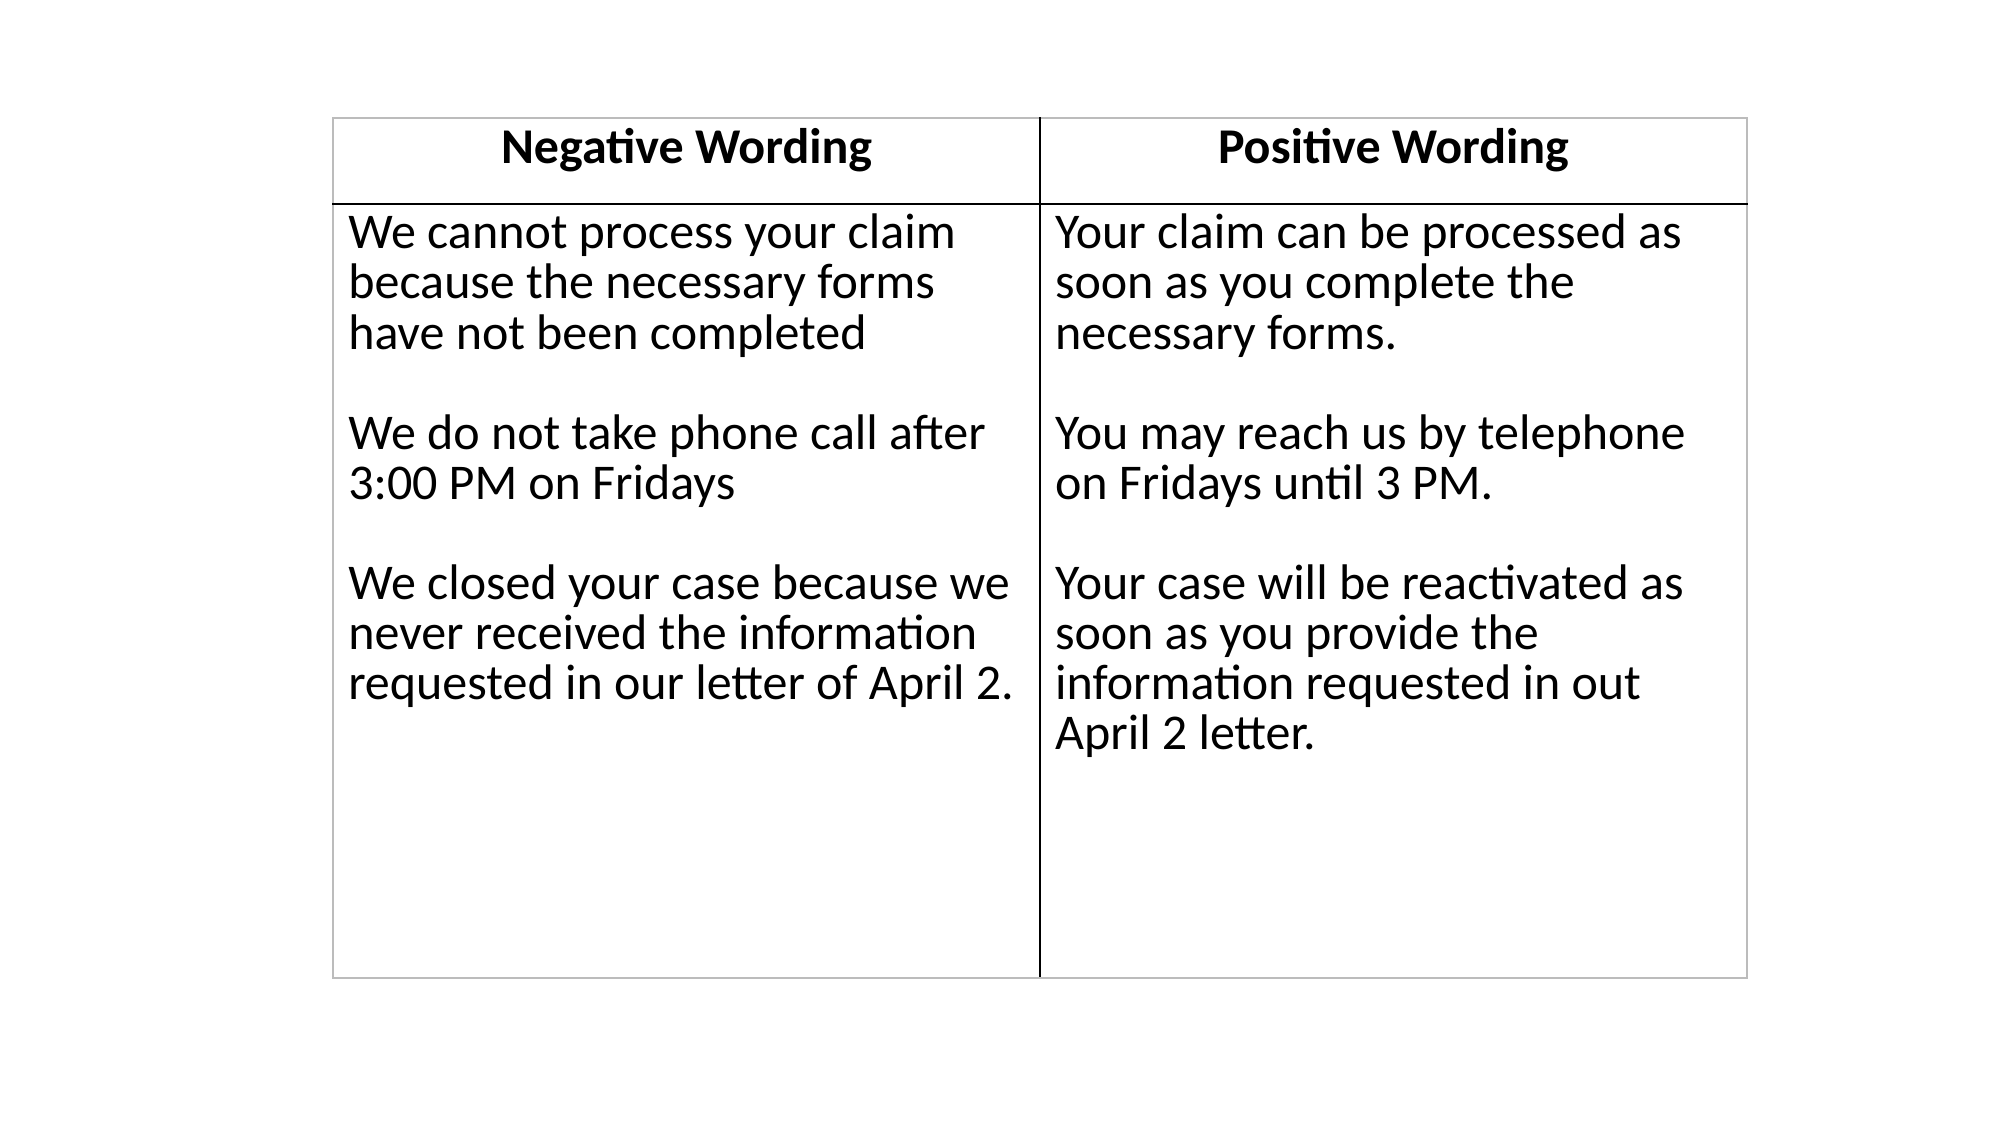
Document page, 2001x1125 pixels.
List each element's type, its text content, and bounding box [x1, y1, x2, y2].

table_header Negative Wording [334, 119, 1039, 203]
table_header Positive Wording [1041, 119, 1746, 203]
table_cell We cannot process your claim because the necessary forms have not been completed We do not take phone call after 3:00 PM on Fridays We closed your case because we never received the information requested in our letter of April 2. [334, 205, 1039, 977]
table_cell Your claim can be processed as soon as you complete the necessary forms. You may reach us by telephone on Fridays until 3 PM. Your case will be reactivated as soon as you provide the information requested in out April 2 letter. [1041, 205, 1746, 977]
